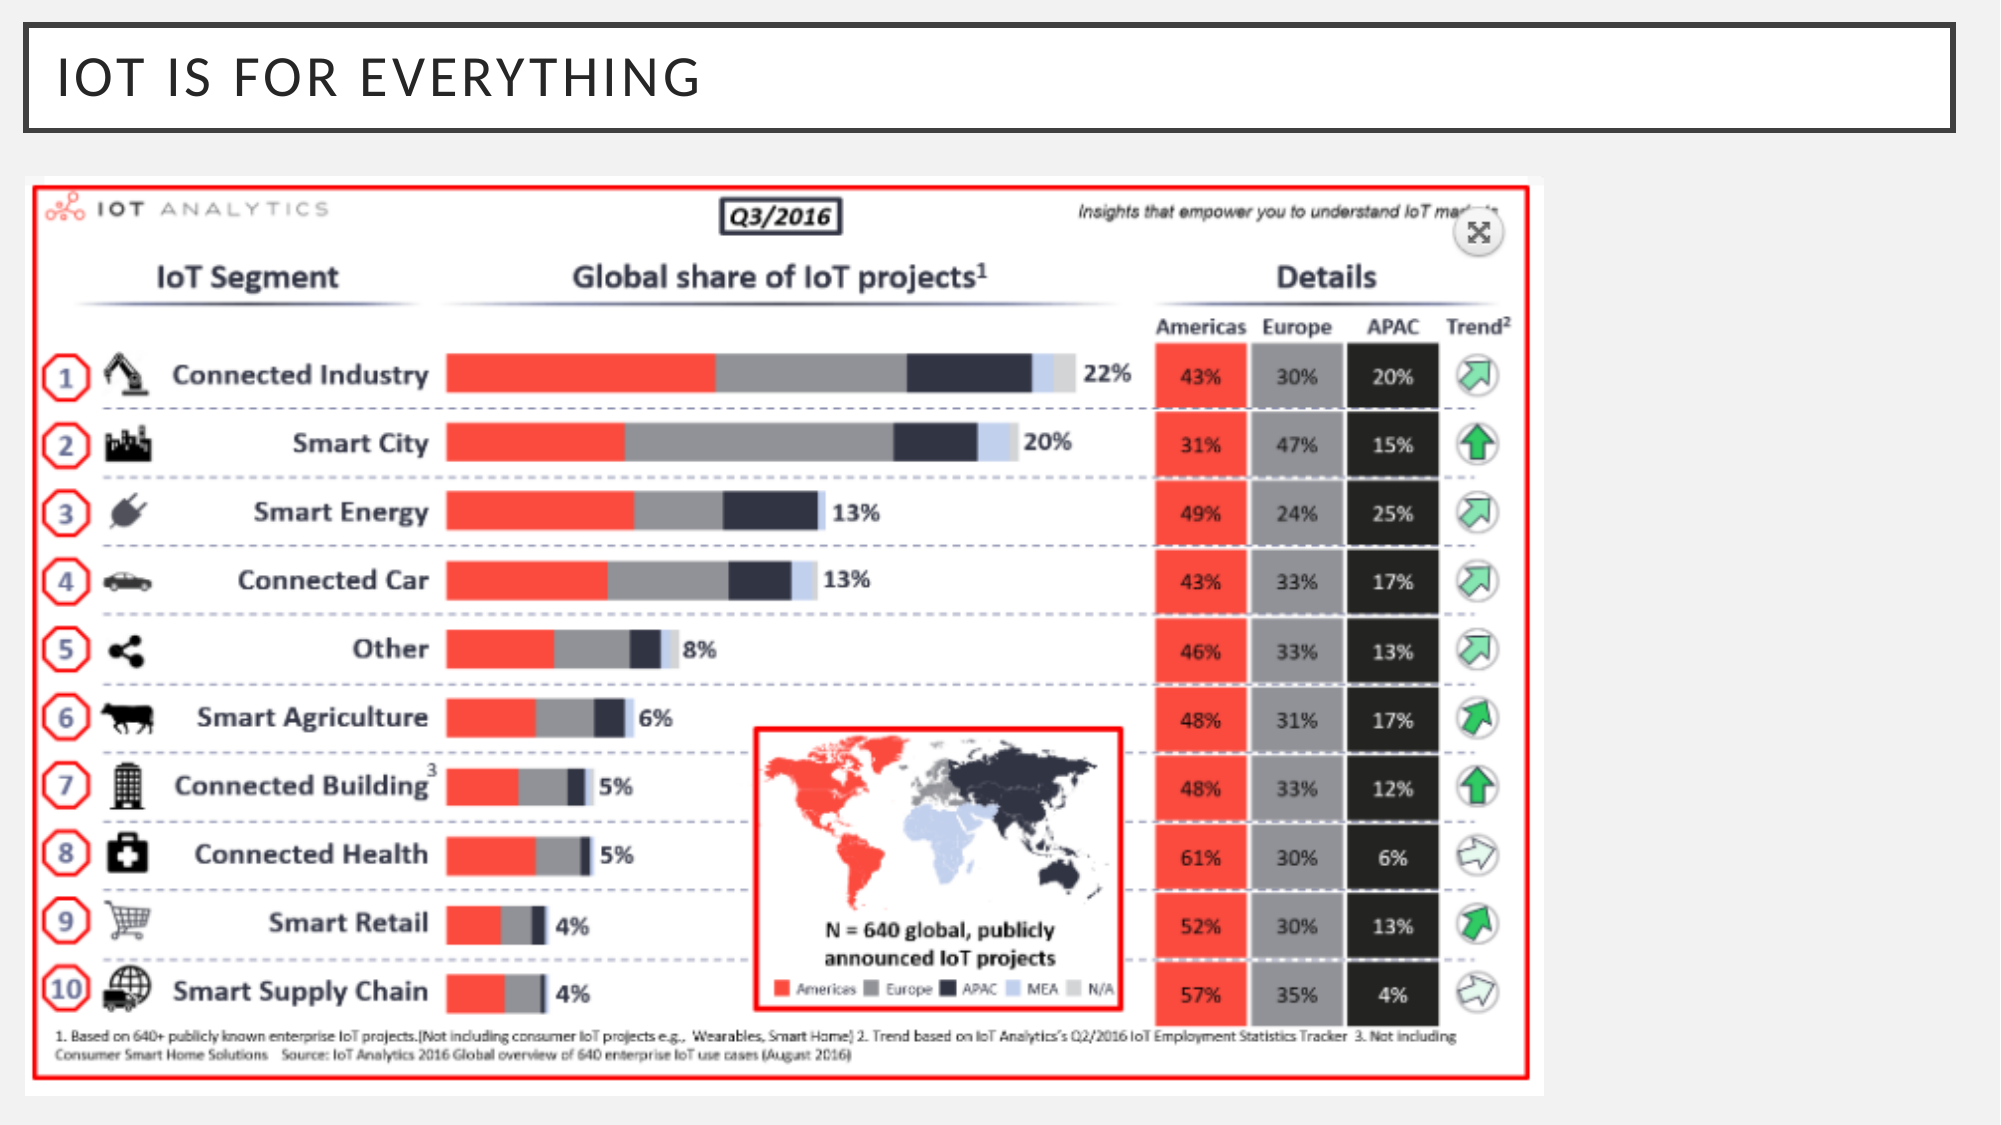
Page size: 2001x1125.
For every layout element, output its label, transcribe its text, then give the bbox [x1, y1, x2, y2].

picture [25, 176, 1544, 1096]
title IOT IS FOR EVERYTHING [23, 22, 1956, 133]
